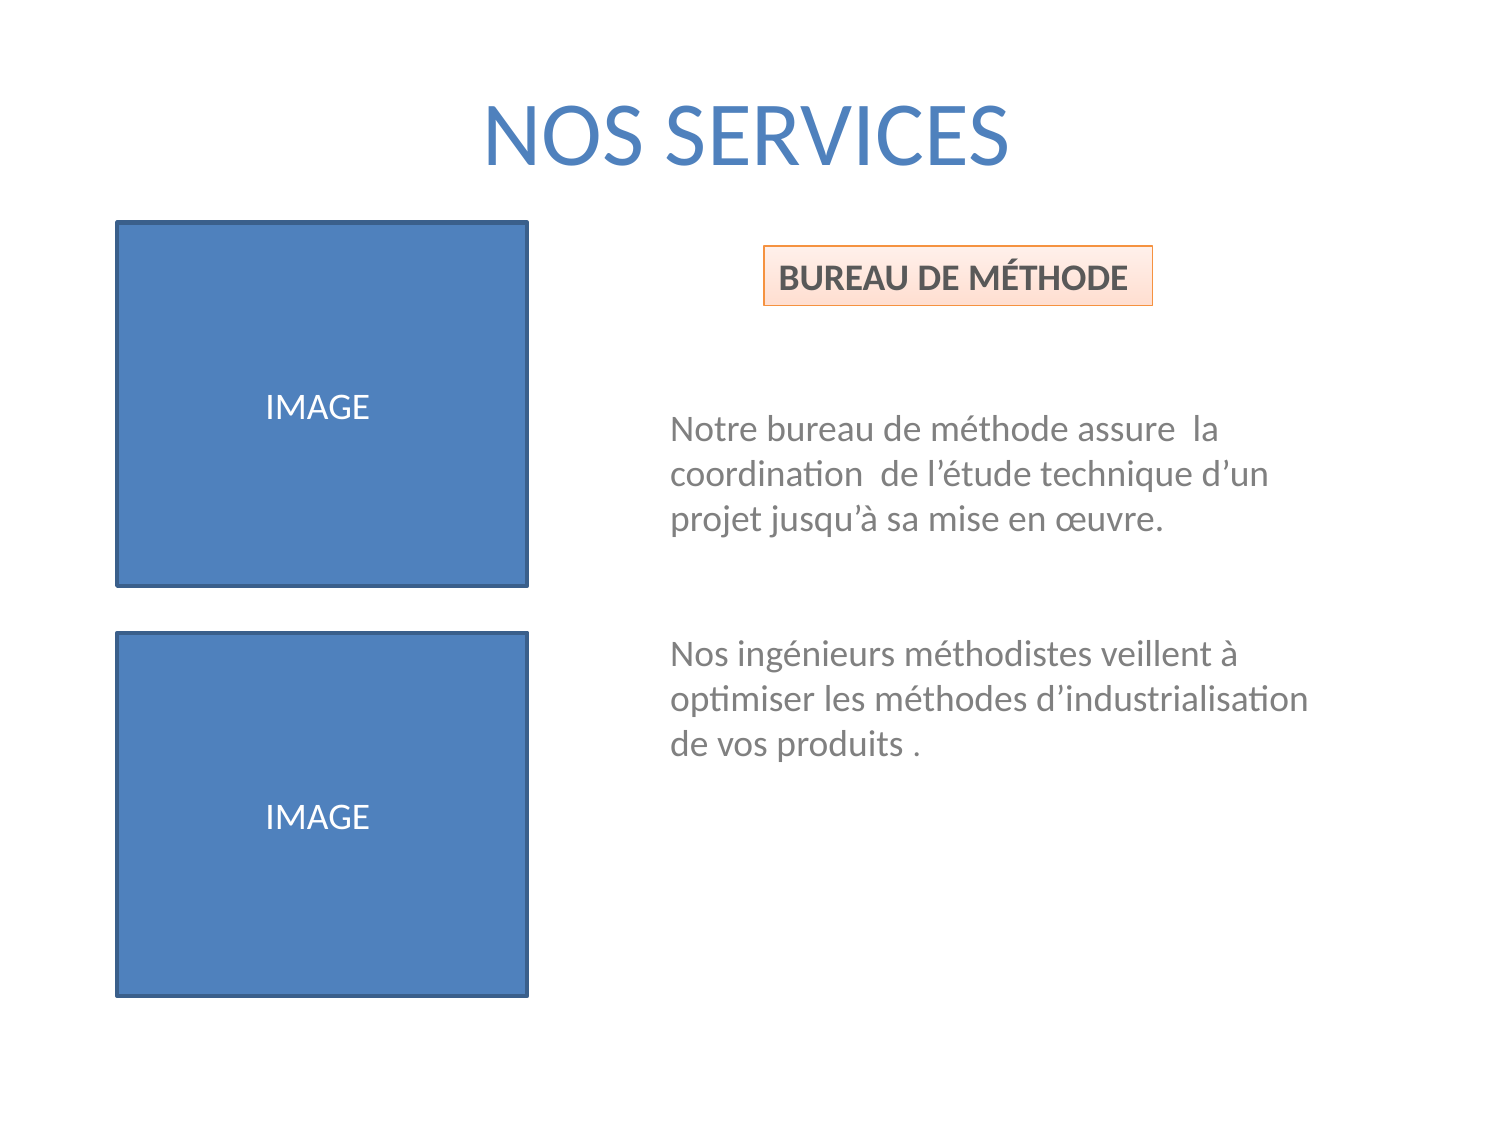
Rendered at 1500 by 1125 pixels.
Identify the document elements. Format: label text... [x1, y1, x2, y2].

text_box BUREAU DE MÉTHODE [763, 245, 1153, 306]
text_box Notre bureau de méthode assure la coordination de l’étude technique d’un projet jusqu’à sa mise en œuvre. Nos ingénieurs méthodistes veillent à optimiser les méthodes d’industrialisation de vos produits . [655, 397, 1329, 812]
text_box IMAGE [115, 220, 529, 588]
text_box NOS SERVICES [81, 35, 1432, 223]
text_box IMAGE [115, 631, 529, 998]
